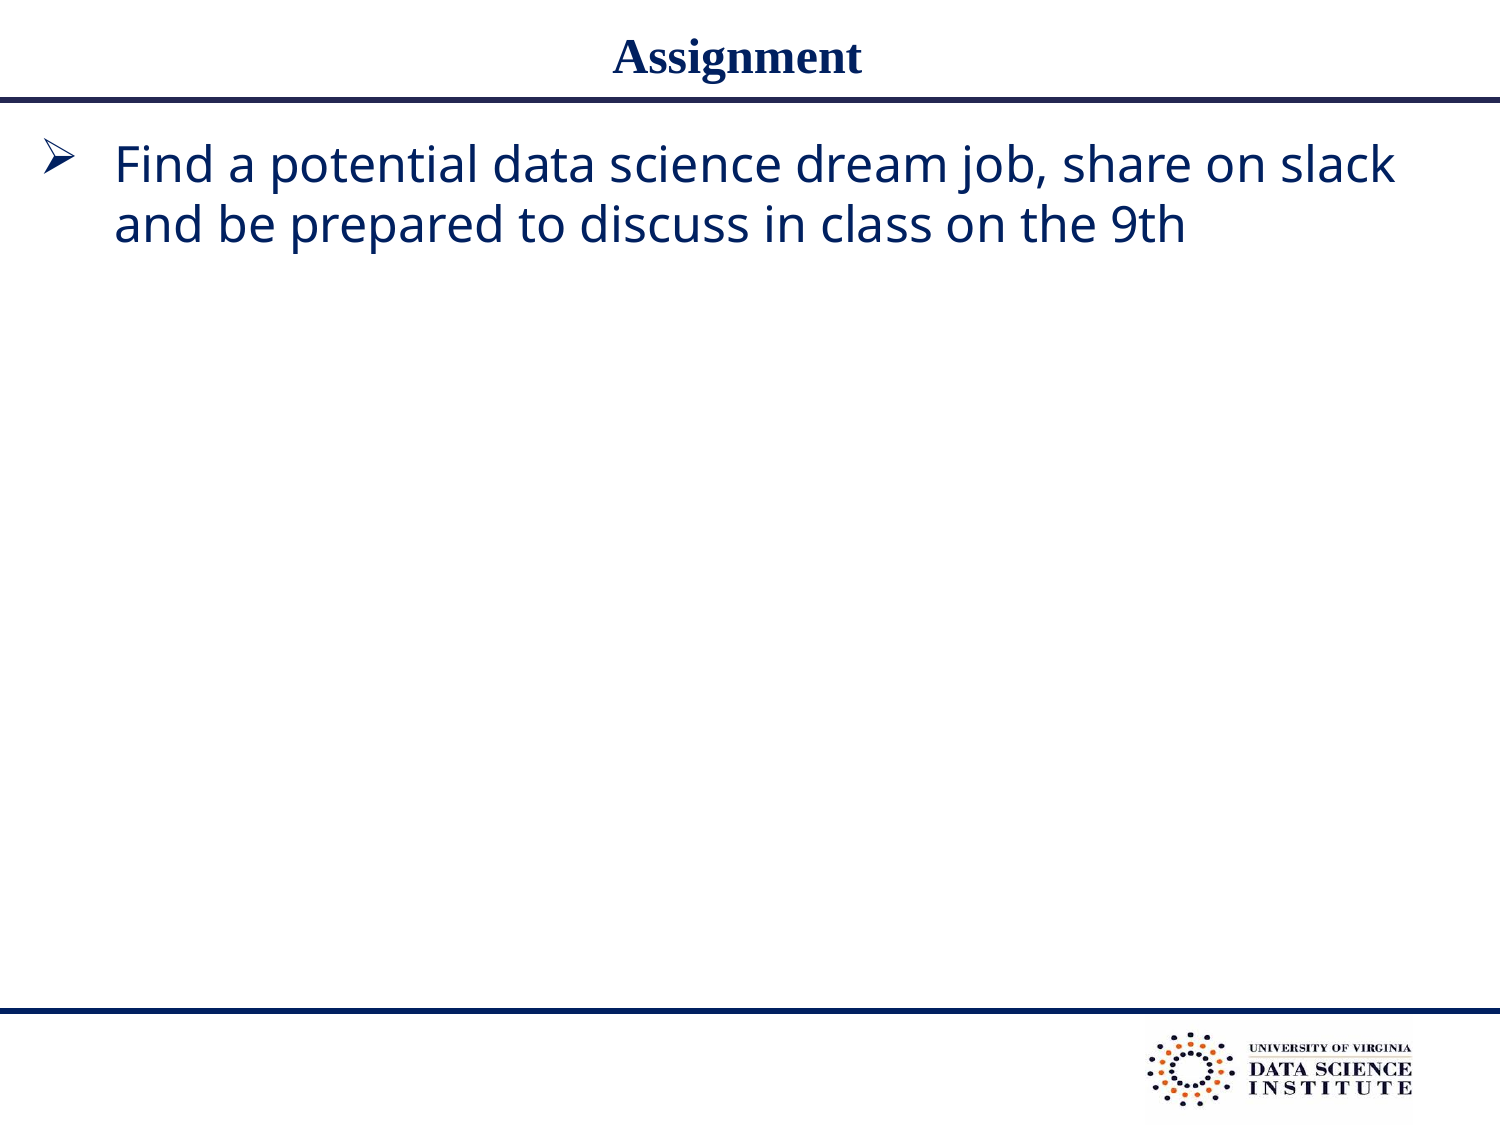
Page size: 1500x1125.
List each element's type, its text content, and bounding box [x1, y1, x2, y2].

picture [1145, 1014, 1413, 1125]
text_box Find a potential data science dream job, share on slack and be prepared to discuss in class on the 9th [0, 124, 1458, 260]
title Assignment [62, 0, 1413, 99]
